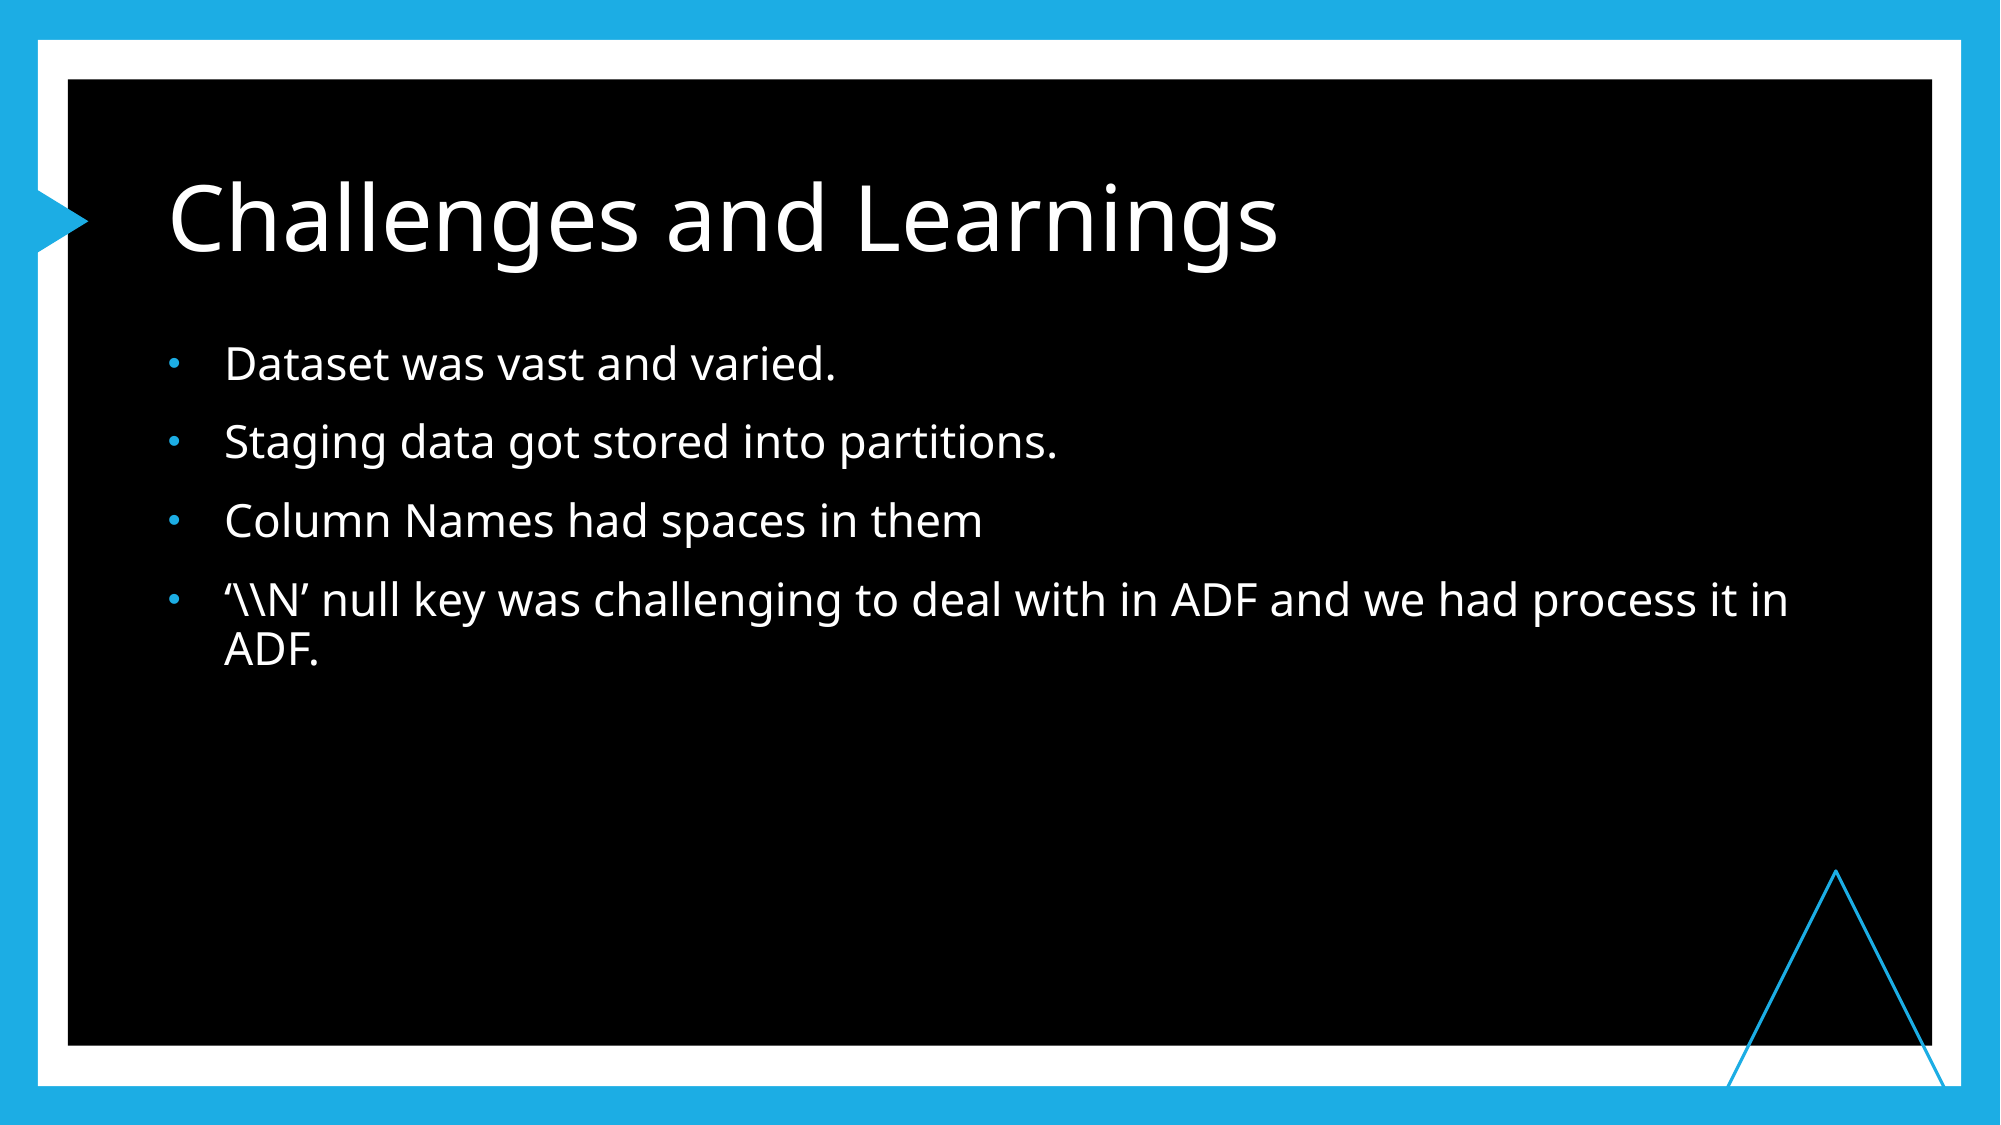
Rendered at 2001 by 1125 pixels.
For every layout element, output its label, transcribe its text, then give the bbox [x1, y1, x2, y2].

list Dataset was vast and varied. Staging data got stored into partitions. Column Names had spaces in them ‘\\N’ null key was challenging to deal with in ADF and we had process it in ADF. [152, 333, 1868, 979]
title Challenges and Learnings [152, 146, 1868, 296]
